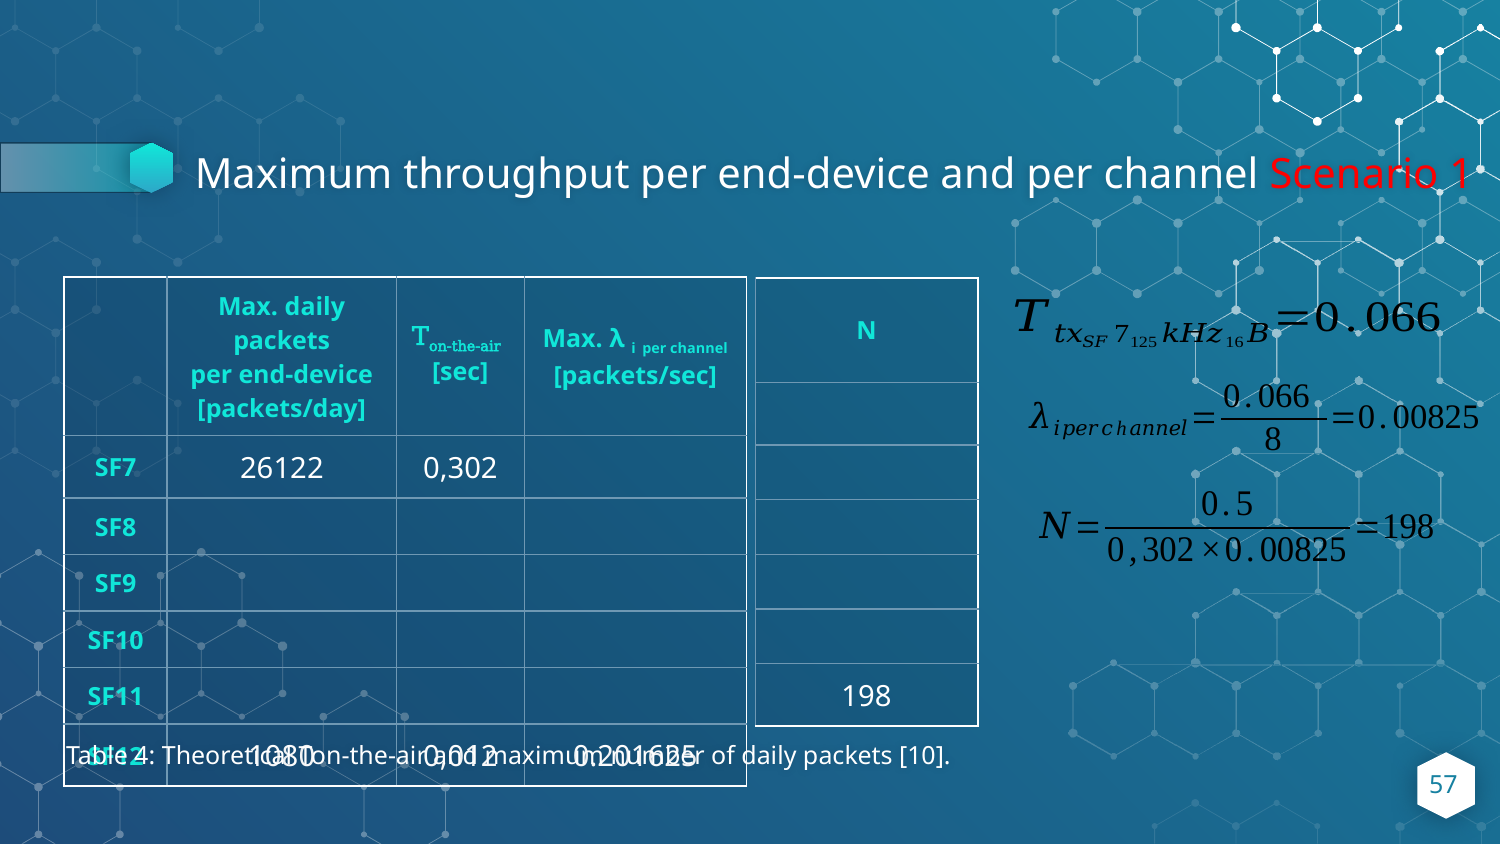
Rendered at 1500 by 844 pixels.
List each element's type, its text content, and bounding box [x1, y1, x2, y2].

slide_number 57 [1414, 752, 1473, 819]
title Maximum throughput per end-device and per channel Scenario 1 [194, 145, 1500, 204]
text_box Table 4: Theoretical Ton-the-air and maximum number of daily packets [10]. [66, 727, 1170, 786]
